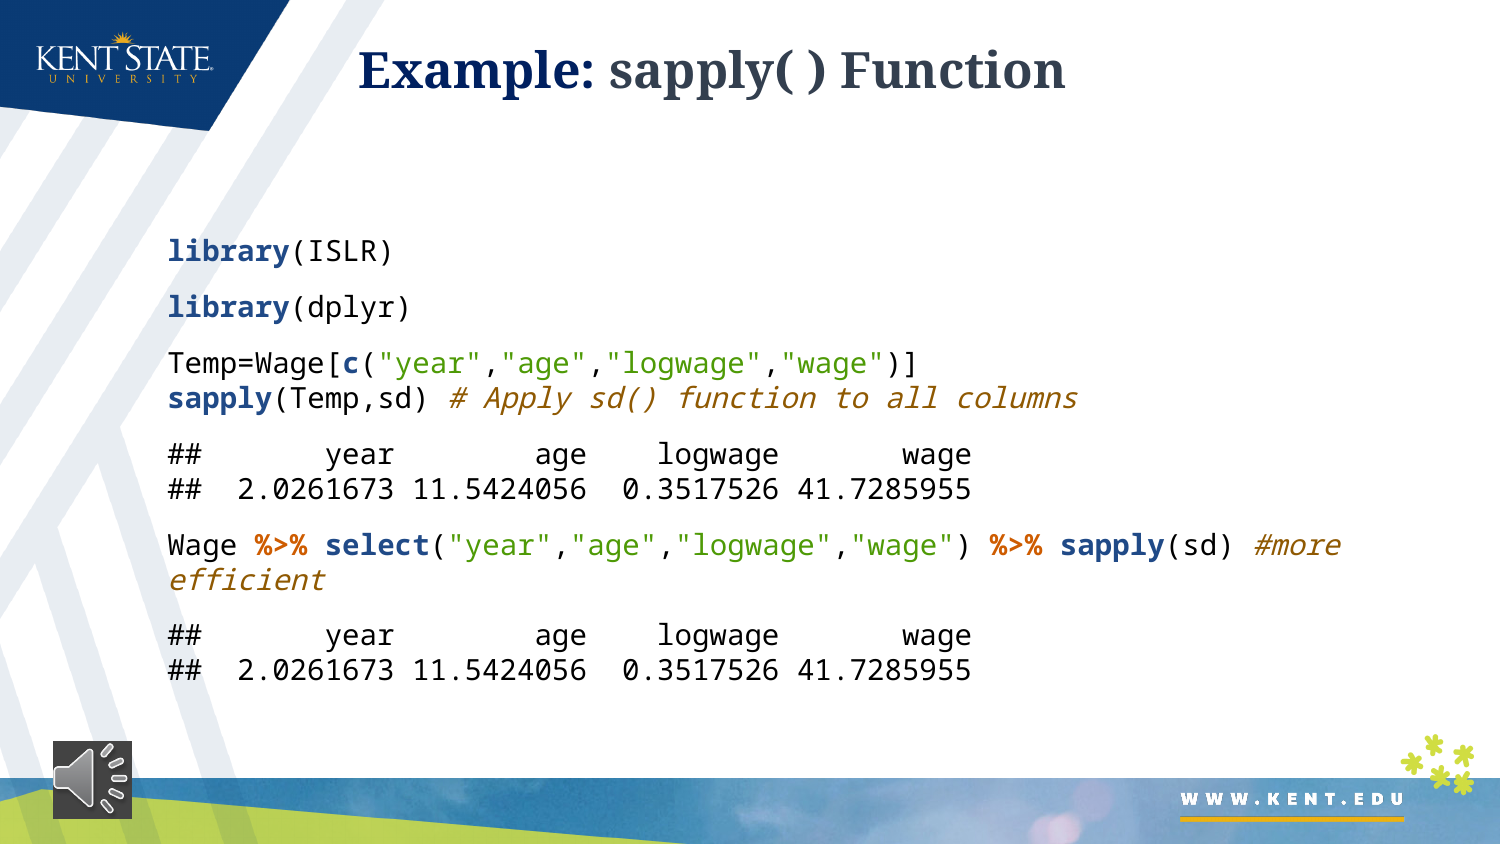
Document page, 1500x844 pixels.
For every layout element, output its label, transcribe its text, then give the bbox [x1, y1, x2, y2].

text_box library(ISLR) library(dplyr) Temp=Wage[c("year","age","logwage","wage")] sapply(Temp,sd) # Apply sd() function to all columns ## year age logwage wage ## 2.0261673 11.5424056 0.3517526 41.7285955 Wage %>% select("year","age","logwage","wage") %>% sapply(sd) #more efficient ## year age logwage wage ## 2.0261673 11.5424056 0.3517526 41.7285955 [152, 225, 1437, 694]
title Example: sapply( ) Function [343, 0, 1475, 145]
picture [0, 0, 1500, 844]
